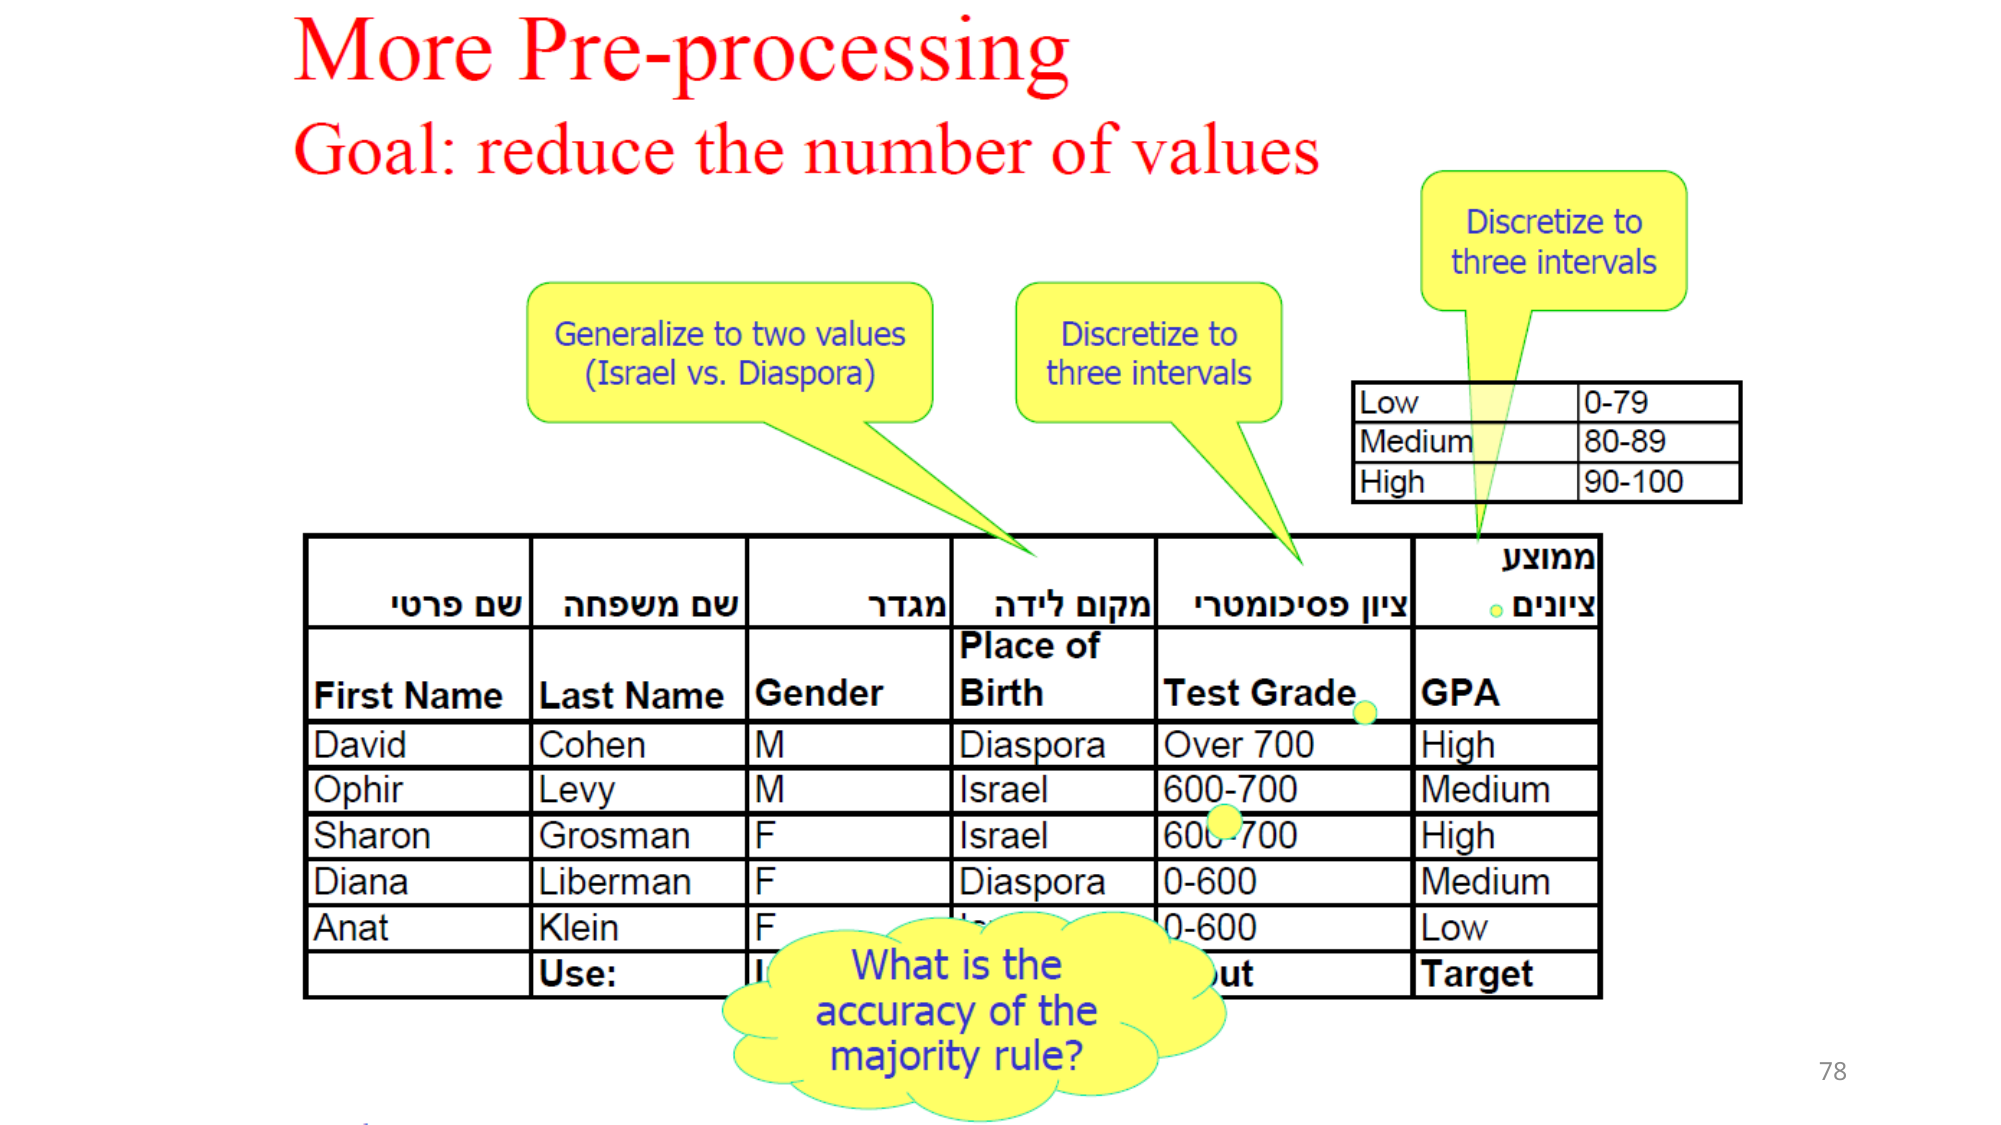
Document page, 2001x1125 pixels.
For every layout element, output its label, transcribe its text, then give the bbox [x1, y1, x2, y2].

slide_number 78 [1766, 1042, 1863, 1103]
picture [234, 0, 1766, 1125]
